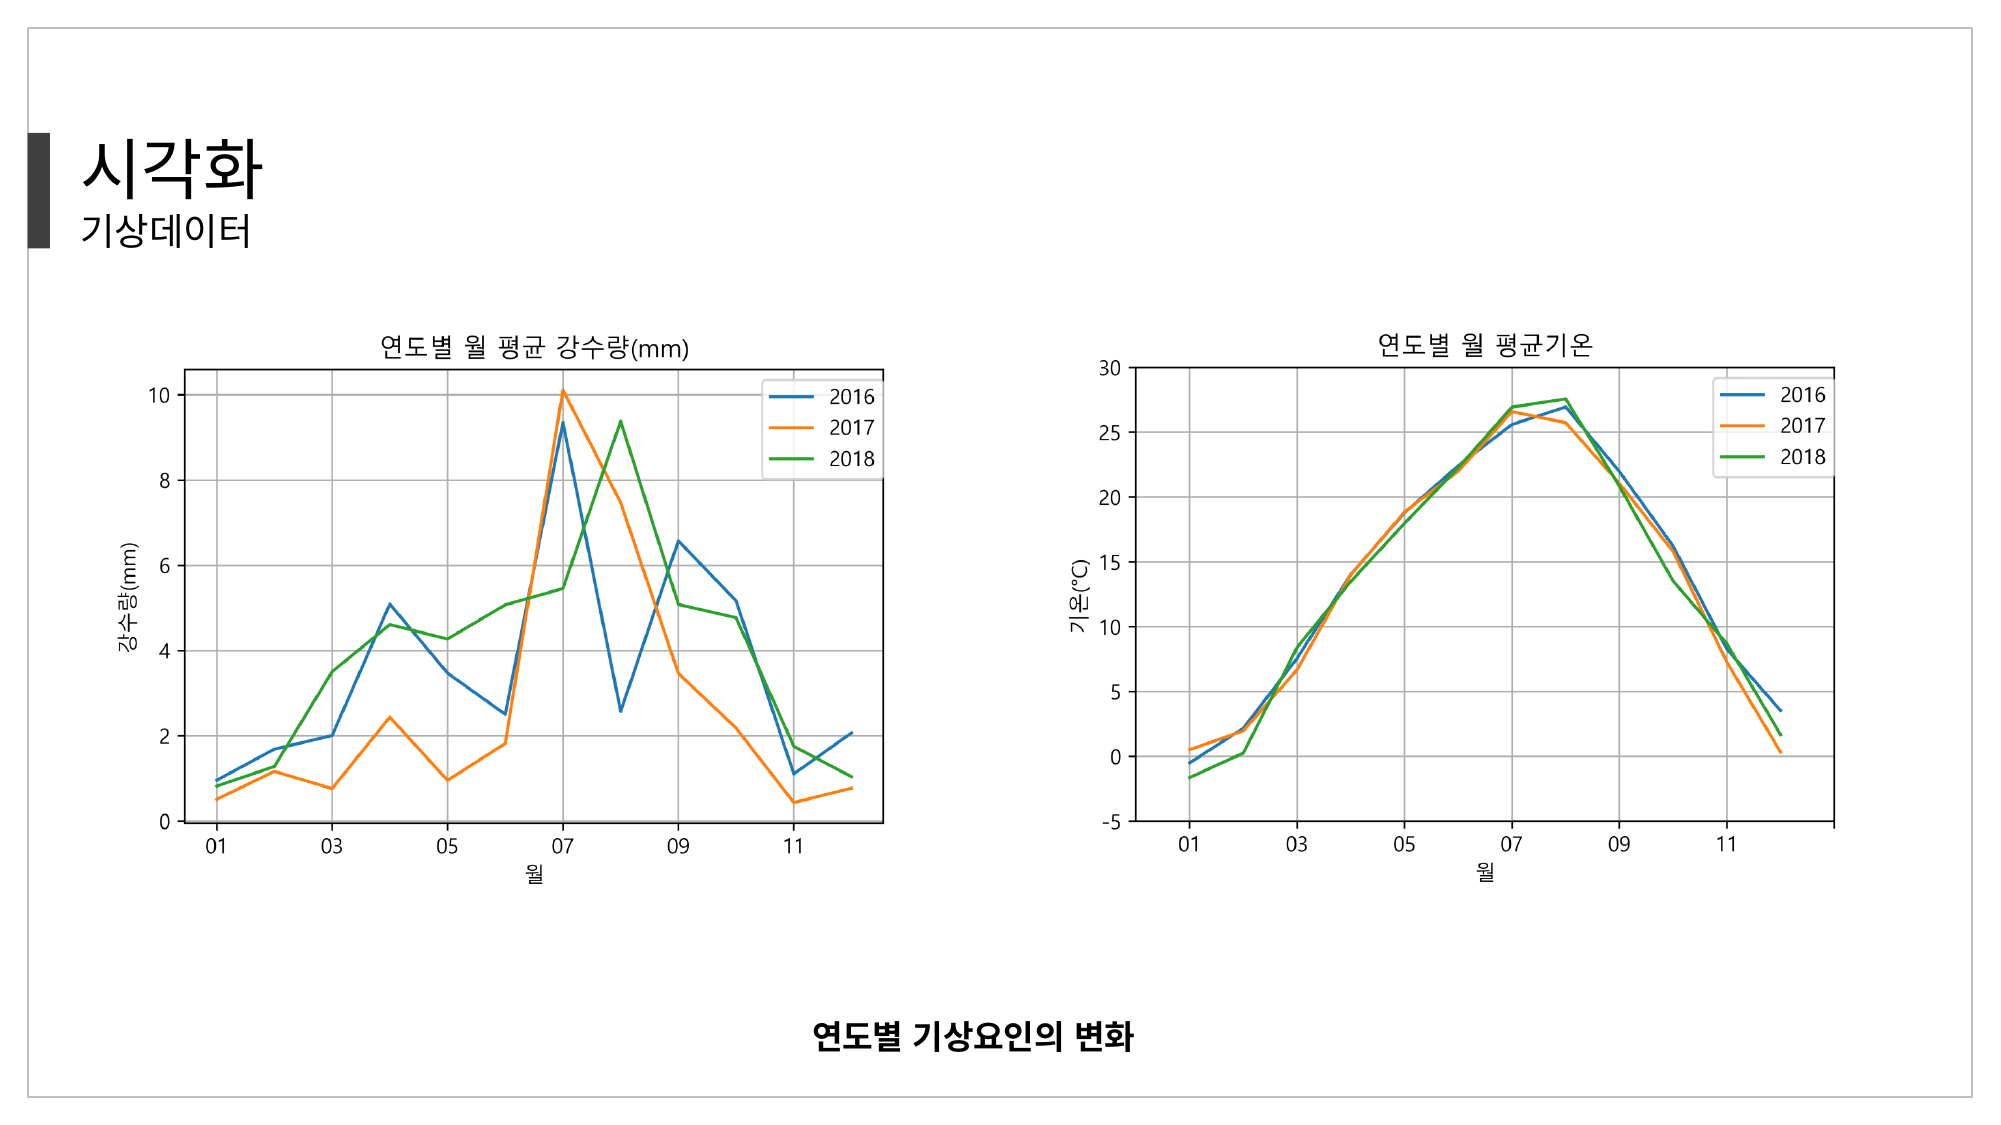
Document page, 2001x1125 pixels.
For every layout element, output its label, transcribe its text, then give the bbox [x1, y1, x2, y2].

picture [72, 297, 973, 898]
text_box [27, 27, 1973, 1098]
text_box [27, 132, 51, 249]
text_box 연도별 기상요인의 변화 [0, 1008, 1948, 1064]
text_box 시각화 기상데이터 [65, 120, 863, 261]
picture [1023, 295, 1924, 896]
